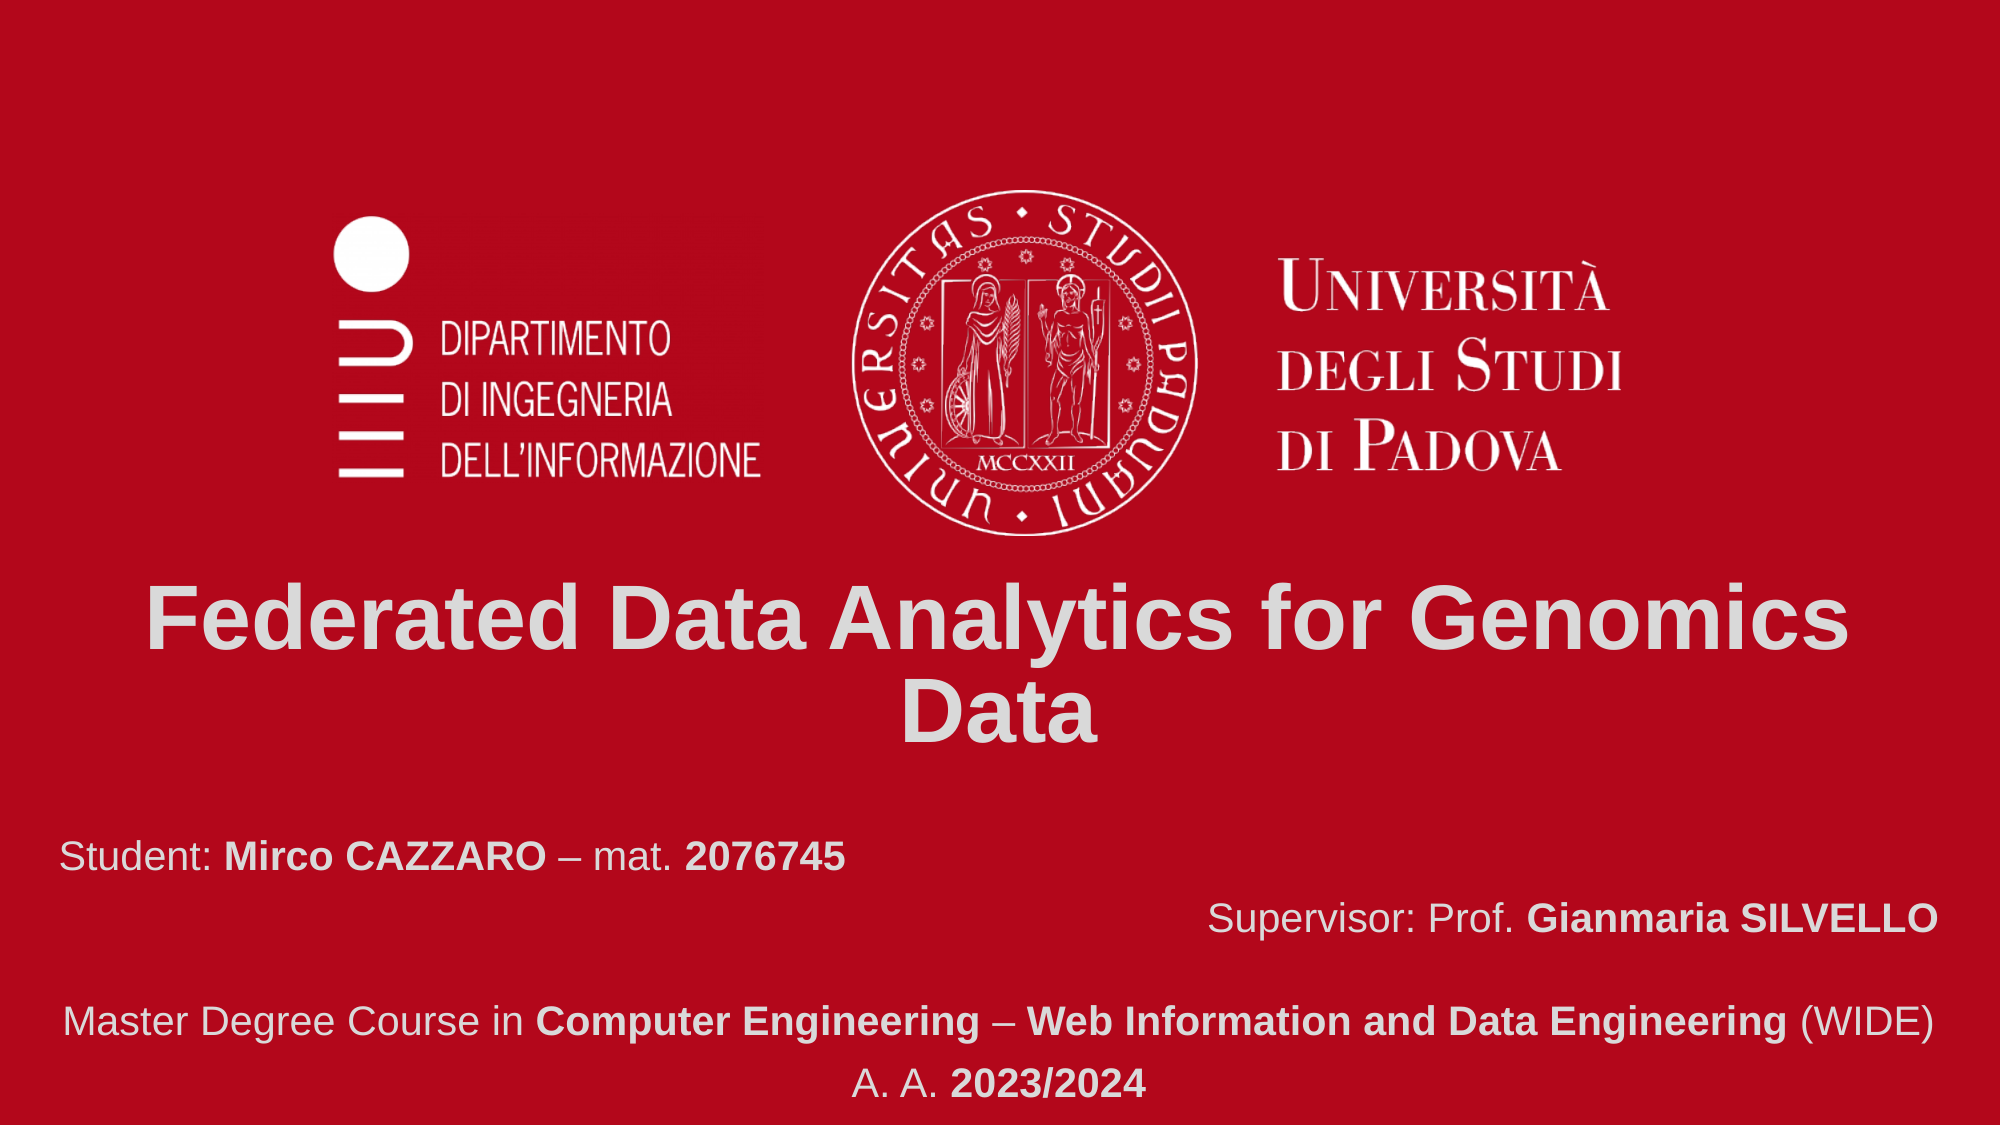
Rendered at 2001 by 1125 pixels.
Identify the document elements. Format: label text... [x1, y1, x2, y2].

picture [332, 211, 829, 490]
title Federated Data Analytics for Genomics Data [87, 562, 1911, 775]
list Student: Mirco CAZZARO – mat. 2076745 Supervisor: Prof. Gianmaria SILVELLO Master Degree Course in Computer Engineering – Web Information and Data Engineering (WIDE) A. A. 2023/2024 [43, 829, 1954, 1125]
